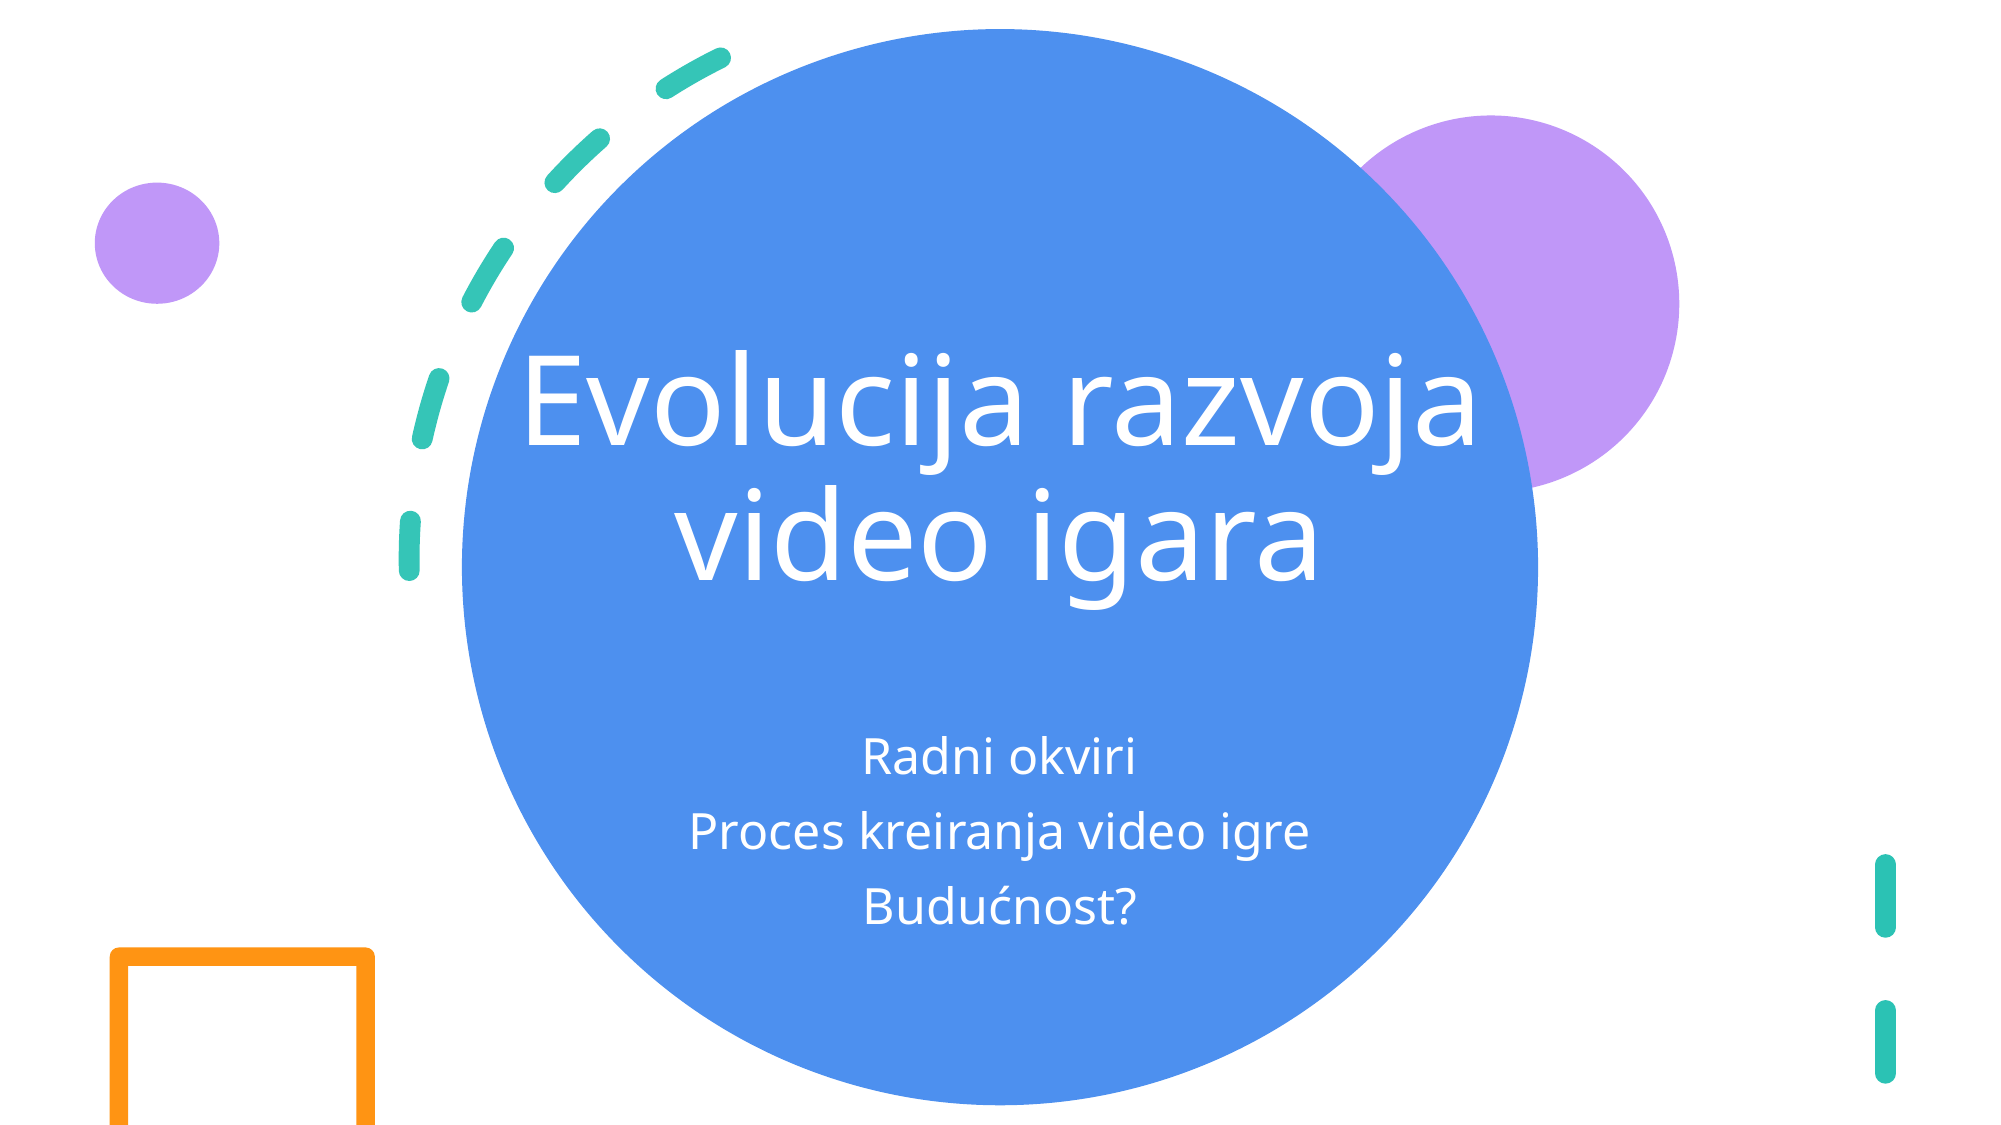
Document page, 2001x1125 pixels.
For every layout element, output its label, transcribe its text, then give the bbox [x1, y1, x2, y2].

subtitle Radni okviri Proces kreiranja video igre Budućnost? [461, 723, 1539, 1042]
title Evolucija razvoja video igara [461, 221, 1539, 723]
